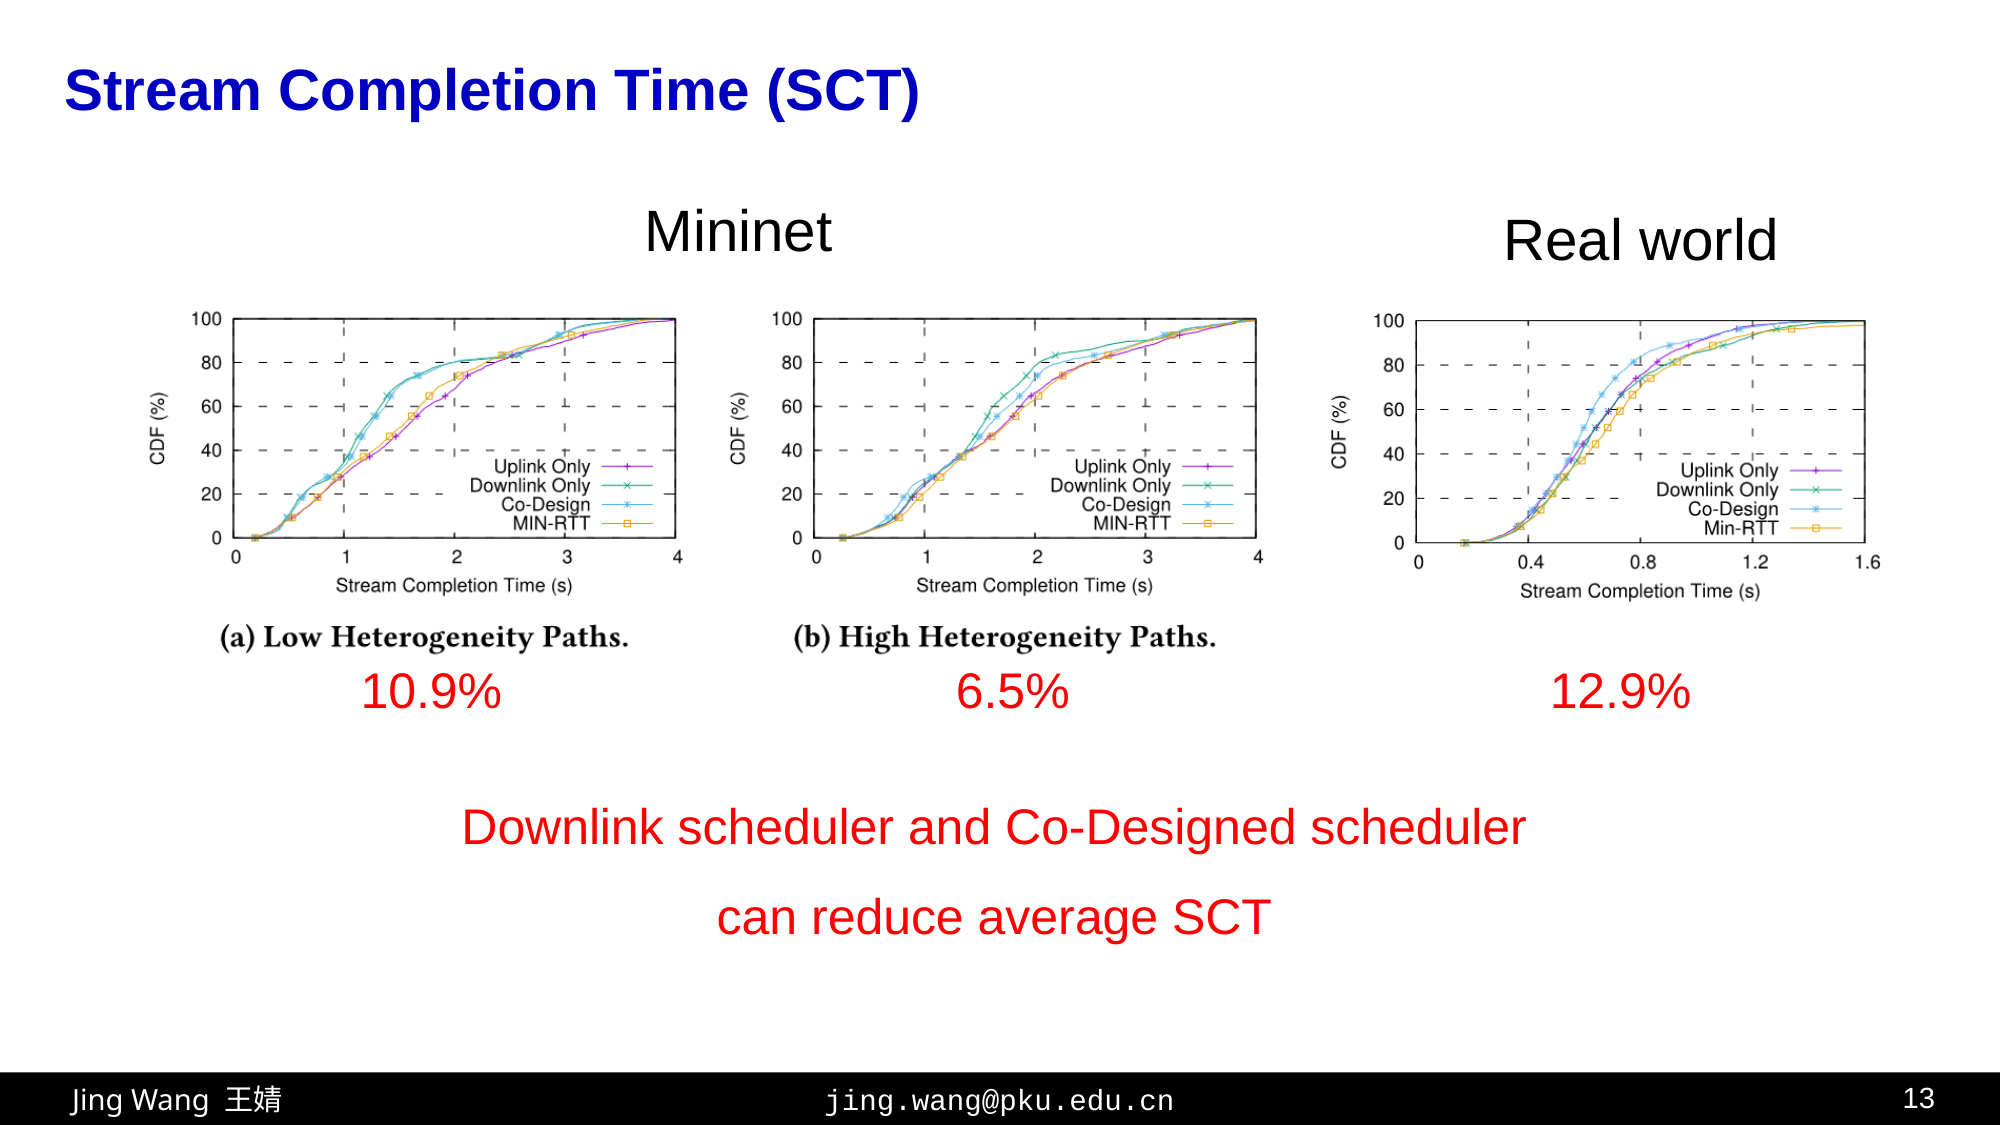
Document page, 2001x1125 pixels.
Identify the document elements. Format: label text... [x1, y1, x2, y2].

picture [1322, 305, 1896, 621]
text_box 6.5% [941, 673, 1131, 726]
list Downlink scheduler and Co-Designed scheduler can reduce average SCT [422, 757, 1567, 989]
text_box 10.9% [345, 673, 535, 726]
picture [122, 282, 1299, 665]
text_box Real world [1488, 195, 1904, 280]
text_box 12.9% [1535, 650, 1725, 726]
text_box Mininet [629, 185, 1046, 271]
title Stream Completion Time (SCT) [50, 35, 1953, 147]
